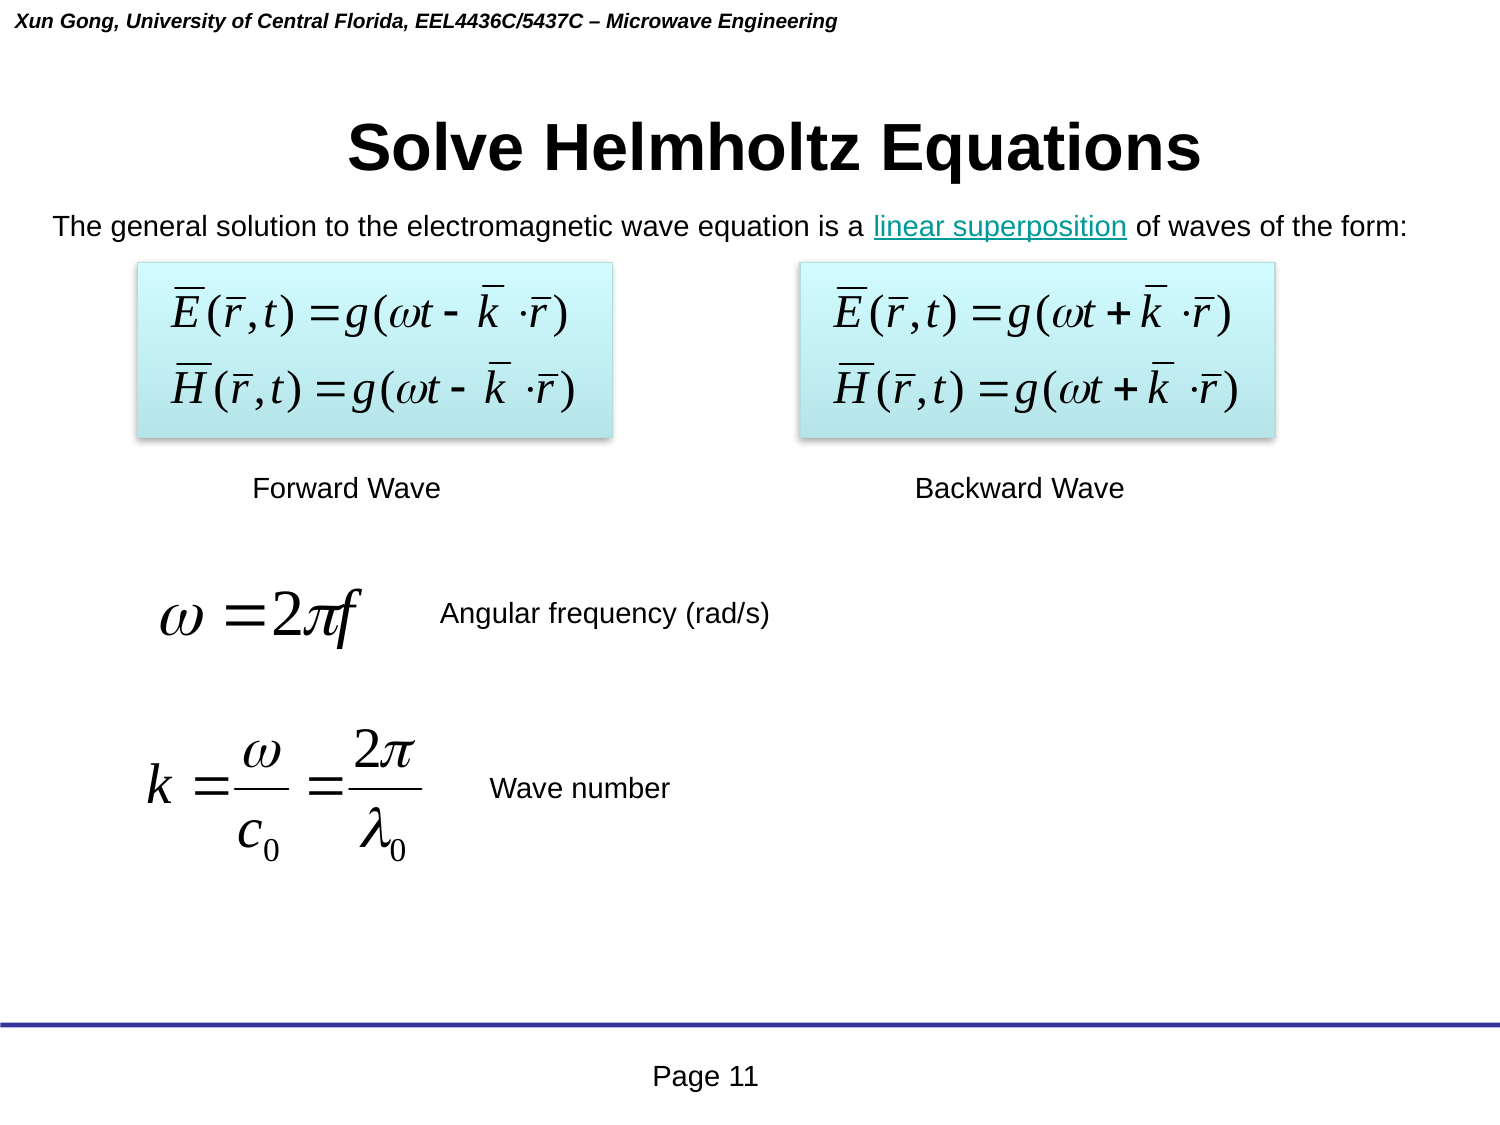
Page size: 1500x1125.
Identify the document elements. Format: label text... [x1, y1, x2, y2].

text_box Solve Helmholtz Equations [100, 87, 1450, 200]
text_box Forward Wave [237, 462, 488, 513]
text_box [824, 274, 1248, 425]
text_box The general solution to the electromagnetic wave equation is a linear superposition of waves of the form: [37, 199, 1438, 250]
text_box [799, 262, 1276, 438]
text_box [137, 712, 434, 875]
text_box [137, 262, 613, 438]
text_box Angular frequency (rad/s) [424, 587, 813, 638]
text_box Wave number [474, 762, 863, 813]
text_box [162, 274, 586, 425]
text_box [149, 574, 382, 664]
text_box Backward Wave [900, 462, 1150, 513]
